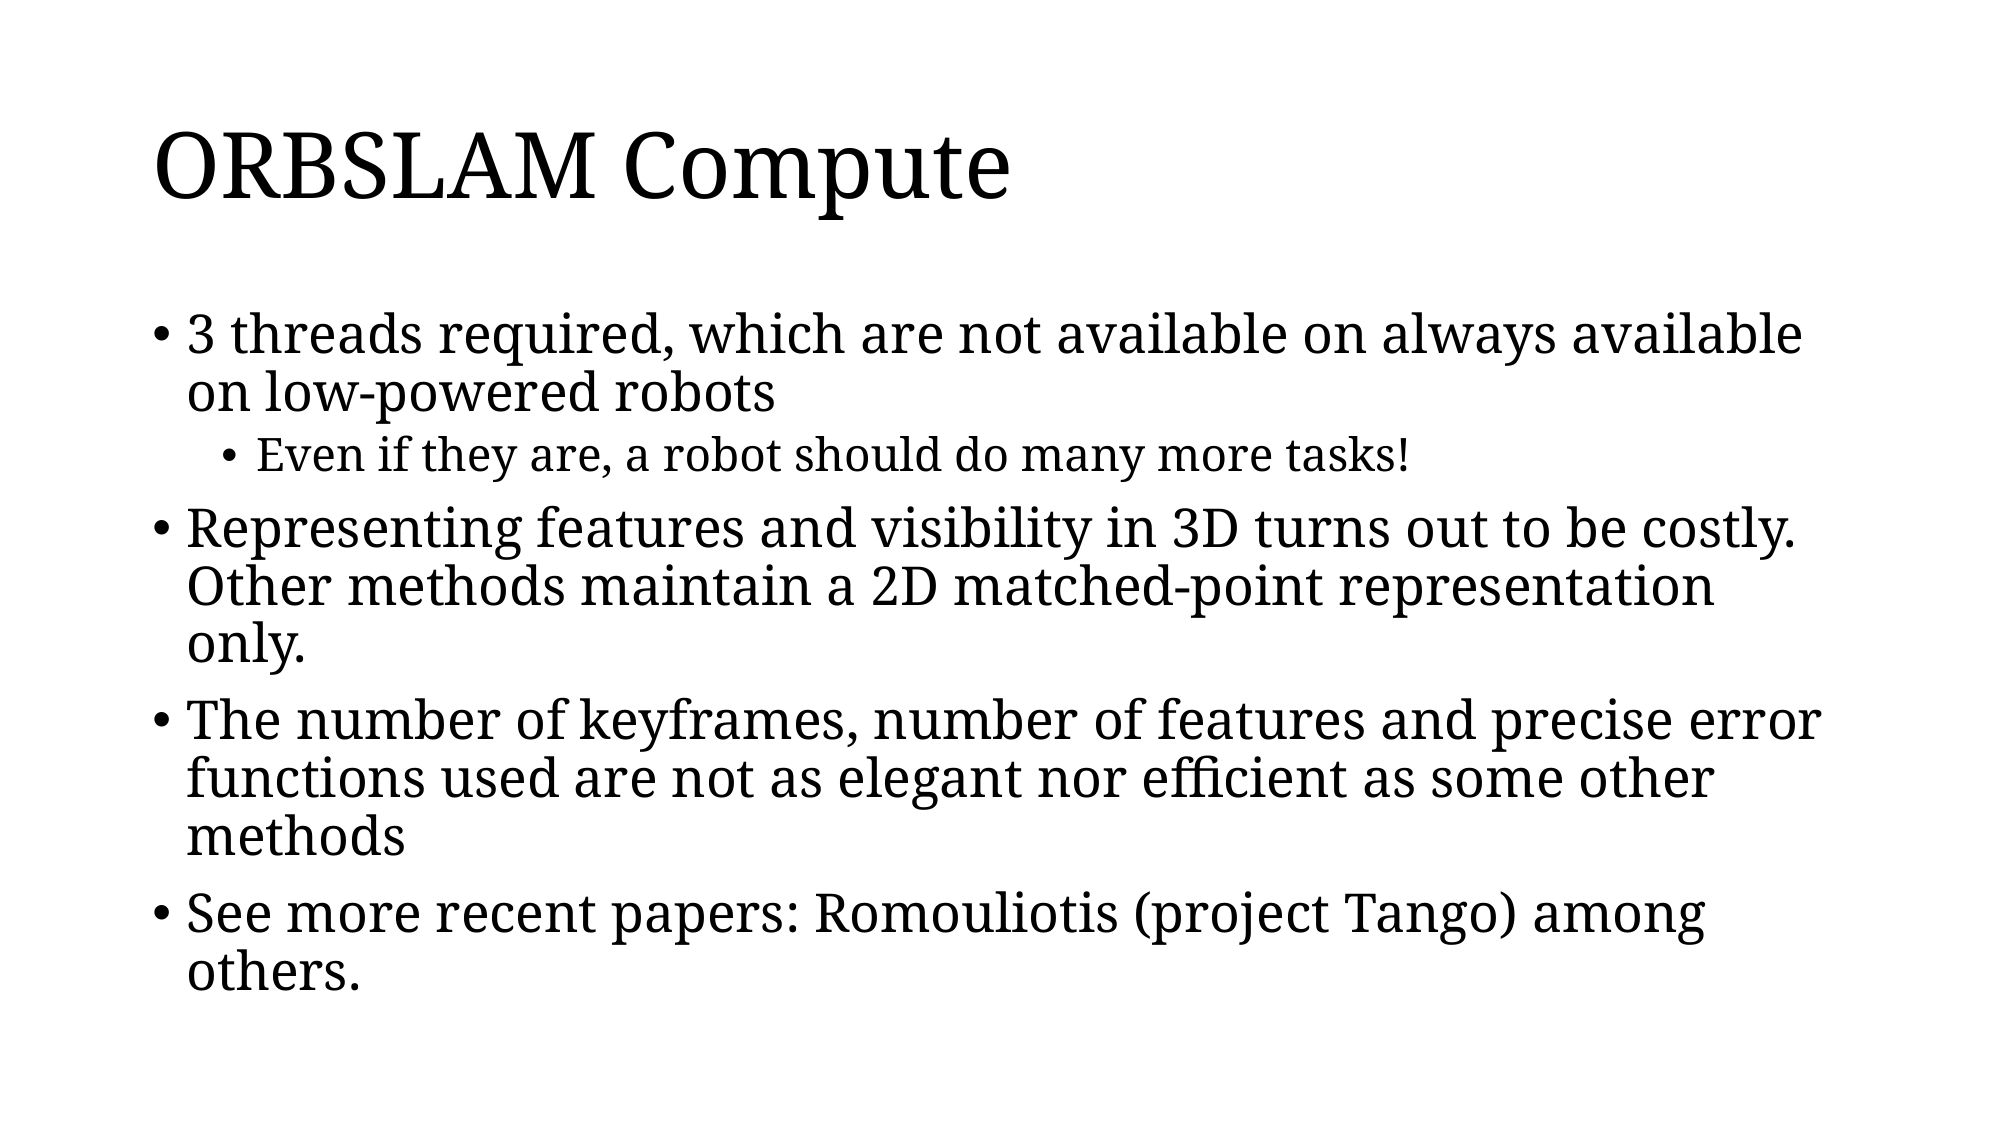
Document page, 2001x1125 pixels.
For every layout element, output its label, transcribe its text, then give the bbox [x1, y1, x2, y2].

list 3 threads required, which are not available on always available on low-powered robots Even if they are, a robot should do many more tasks! Representing features and visibility in 3D turns out to be costly. Other methods maintain a 2D matched-point representation only. The number of keyframes, number of features and precise error functions used are not as elegant nor efficient as some other methods See more recent papers: Romouliotis (project Tango) among others. [137, 299, 1863, 1014]
title ORBSLAM Compute [137, 59, 1863, 278]
